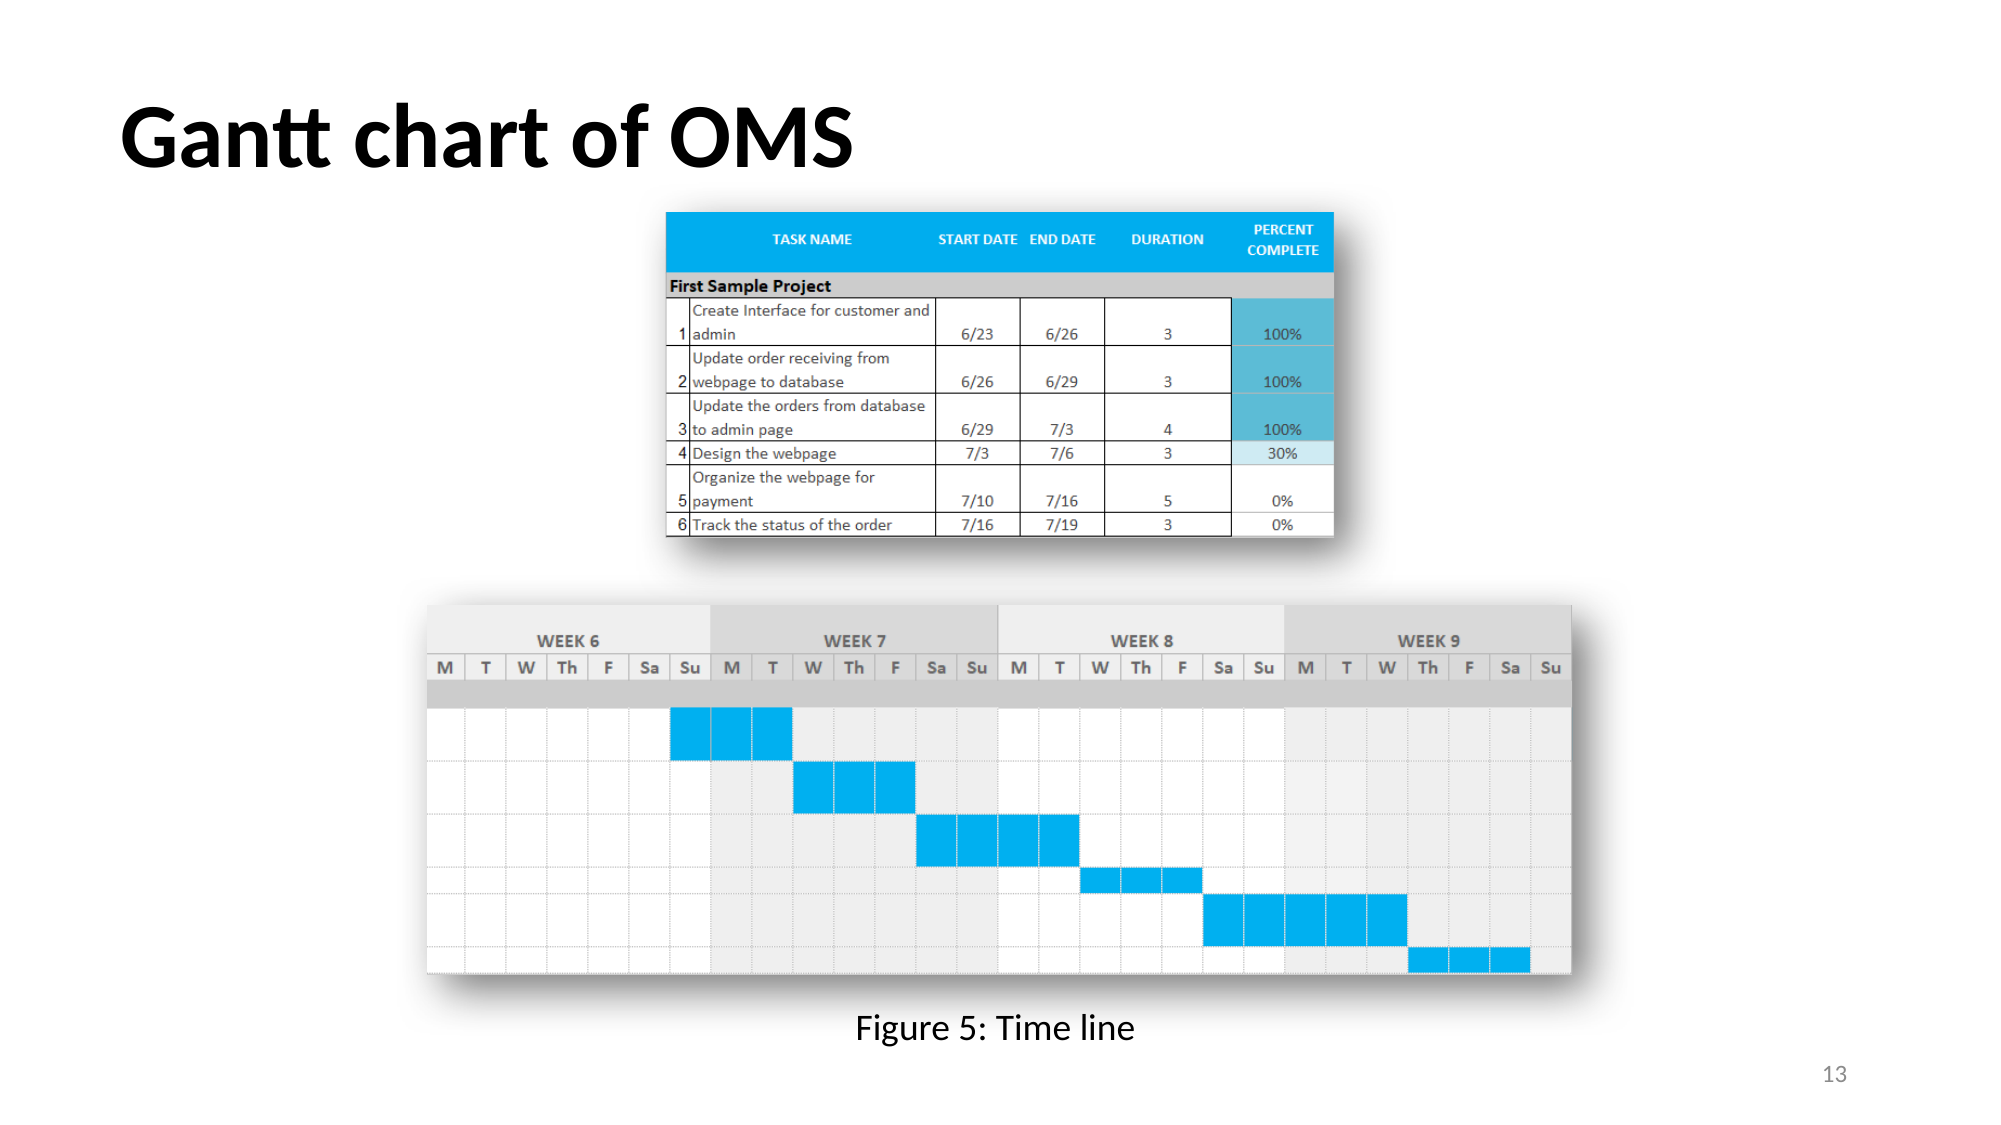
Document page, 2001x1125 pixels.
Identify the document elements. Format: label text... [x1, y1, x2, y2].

picture [996, 235, 1002, 244]
picture [1195, 235, 1203, 244]
text_box Gantt chart of OMS [105, 68, 872, 194]
picture [1260, 225, 1266, 234]
picture [1148, 235, 1170, 244]
picture [1264, 246, 1284, 254]
picture [1272, 225, 1282, 234]
picture [1039, 235, 1051, 244]
text_box Figure 5: Time line [840, 995, 1160, 1056]
picture [427, 605, 1573, 975]
picture [1287, 246, 1293, 254]
picture [1296, 225, 1305, 234]
picture [795, 235, 806, 244]
picture [832, 235, 843, 244]
picture [1133, 235, 1140, 244]
picture [665, 212, 1335, 538]
picture [782, 235, 791, 244]
picture [811, 235, 829, 244]
picture [957, 235, 971, 244]
picture [1074, 235, 1080, 244]
slide_number 13 [1412, 1042, 1863, 1103]
